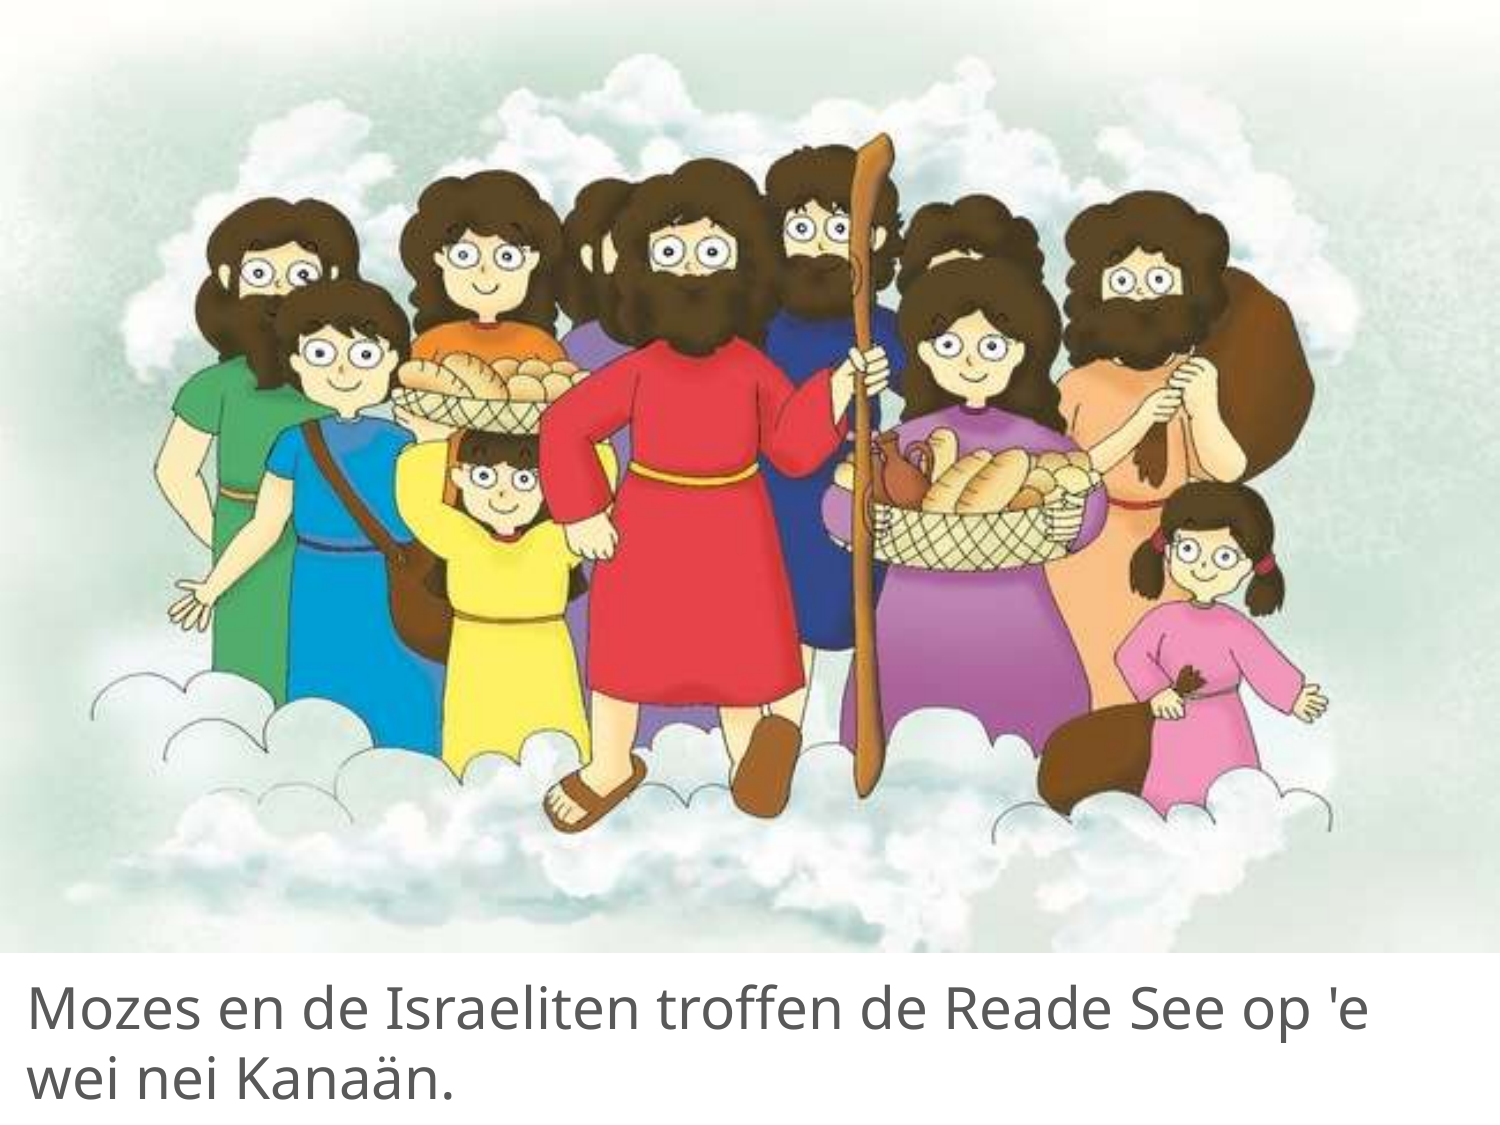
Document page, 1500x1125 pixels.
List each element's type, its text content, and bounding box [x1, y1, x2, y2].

picture [0, 0, 1500, 953]
text_box Mozes en de Israeliten troffen de Reade See op 'e wei nei Kanaän. [11, 964, 1483, 1119]
